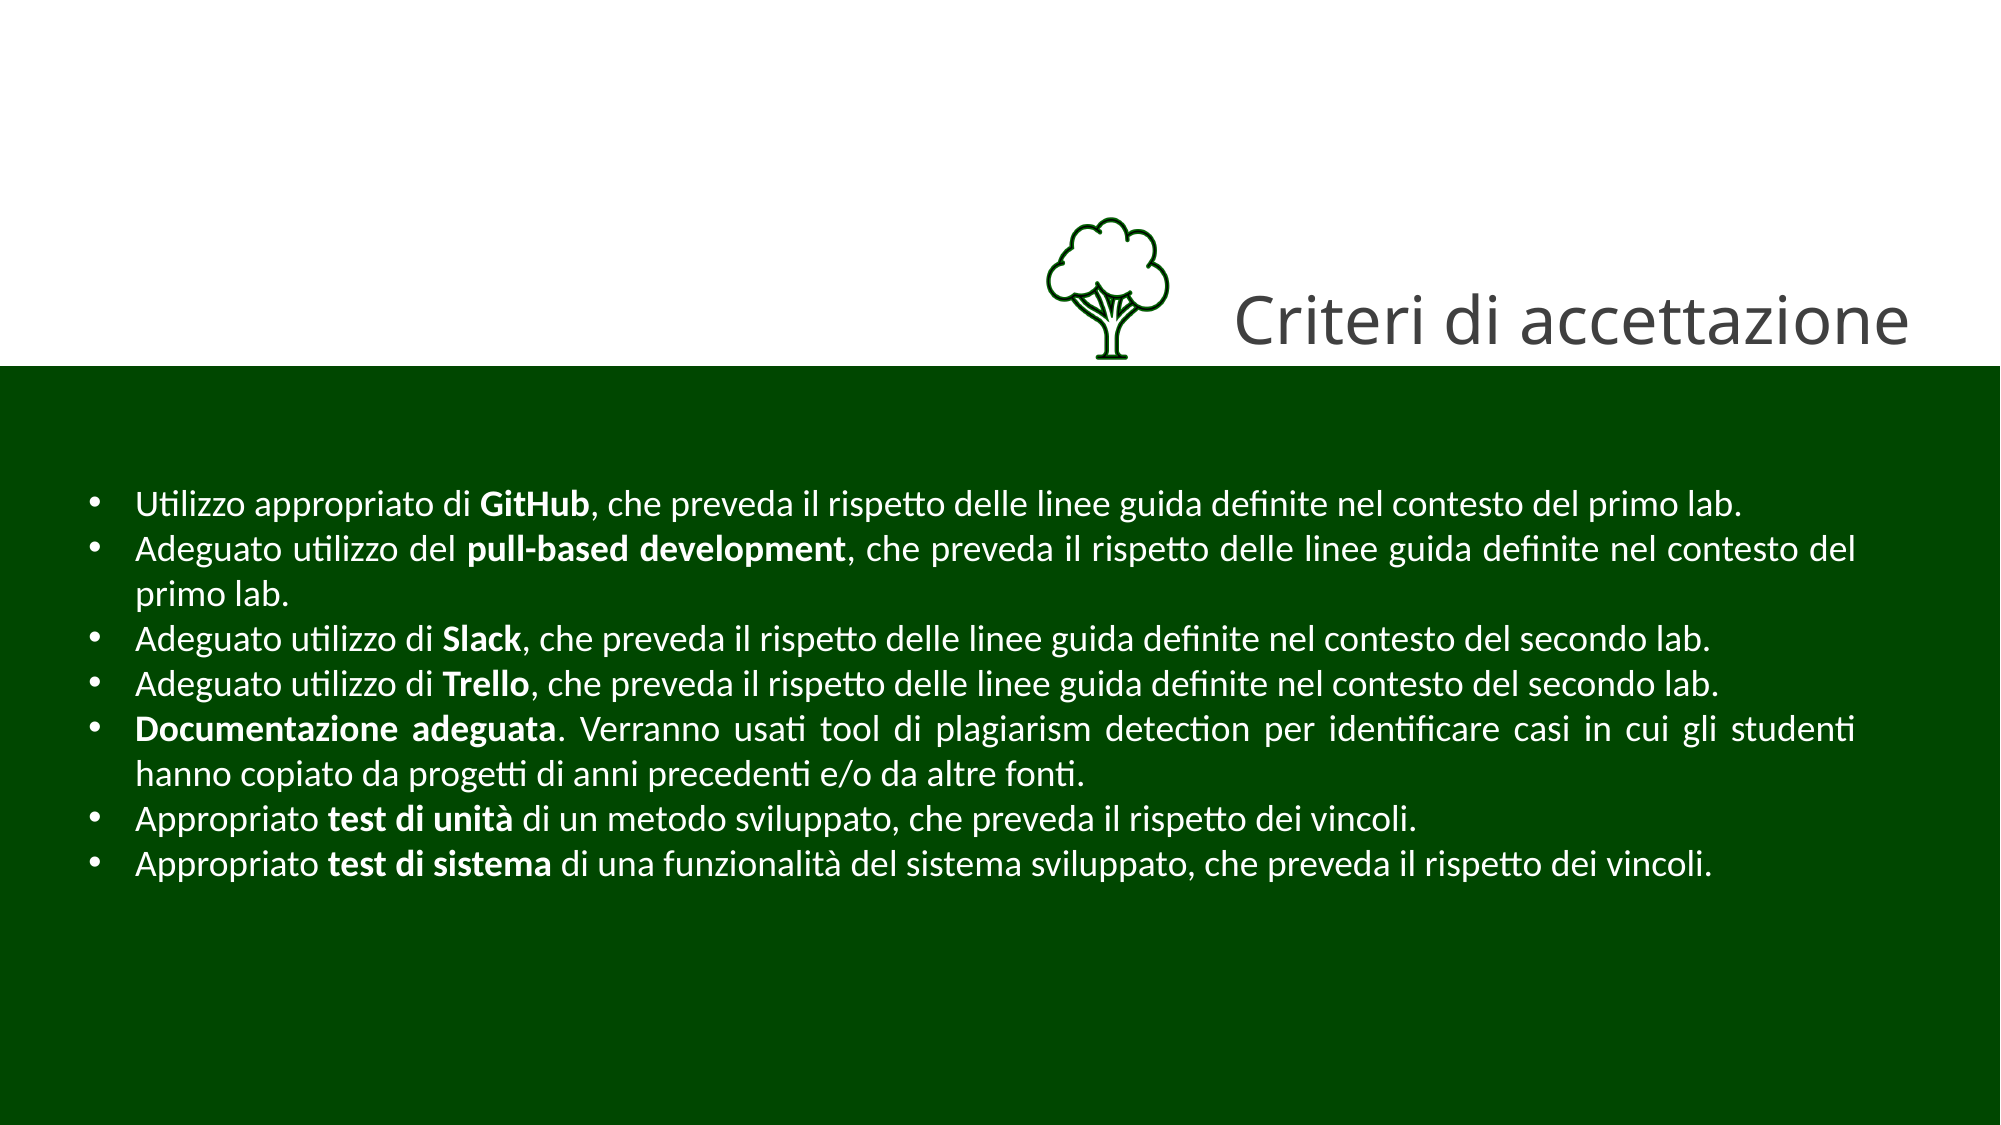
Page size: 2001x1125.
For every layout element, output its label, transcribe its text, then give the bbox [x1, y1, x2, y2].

text_box [0, 366, 2000, 1125]
picture [1038, 208, 1178, 367]
text_box Criteri di accettazione [1178, 270, 2000, 366]
text_box Utilizzo appropriato di GitHub, che preveda il rispetto delle linee guida definite nel contesto del primo lab. Adeguato utilizzo del pull-based development, che preveda il rispetto delle linee guida definite nel contesto del primo lab. Adeguato utilizzo di Slack, che preveda il rispetto delle linee guida definite nel contesto del secondo lab. Adeguato utilizzo di Trello, che preveda il rispetto delle linee guida definite nel contesto del secondo lab. Documentazione adeguata. Verranno usati tool di plagiarism detection per identificare casi in cui gli studenti hanno copiato da progetti di anni precedenti e/o da altre fonti. Appropriato test di unità di un metodo sviluppato, che preveda il rispetto dei vincoli. Appropriato test di sistema di una funzionalità del sistema sviluppato, che preveda il rispetto dei vincoli. [73, 471, 1872, 937]
